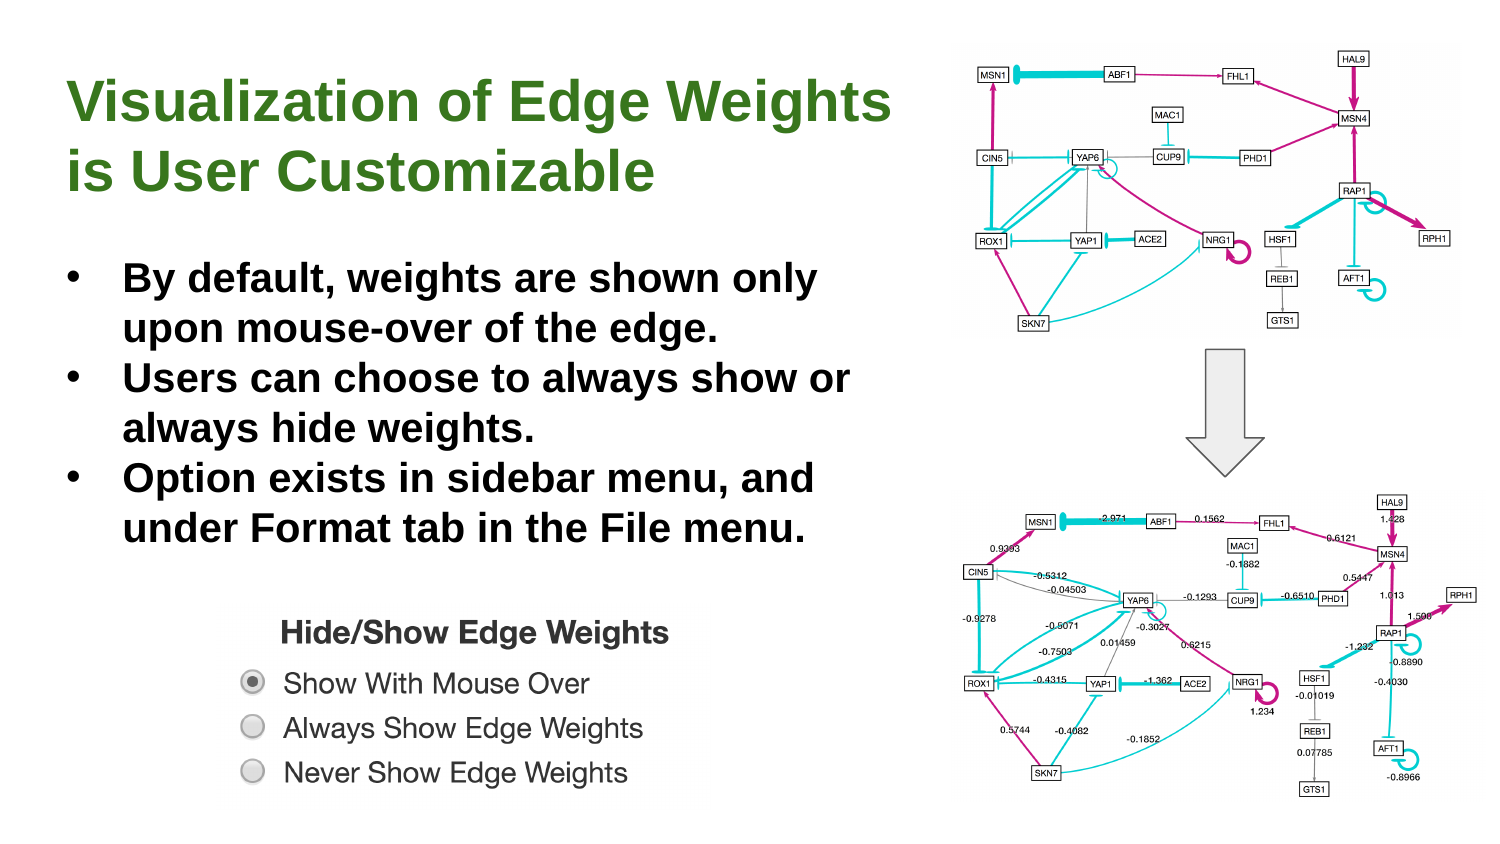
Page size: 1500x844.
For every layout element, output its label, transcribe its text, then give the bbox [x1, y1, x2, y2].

picture [951, 43, 1462, 340]
text_box [1186, 349, 1265, 477]
picture [216, 603, 711, 811]
title Visualization of Edge Weights is User Customizable [51, 48, 945, 223]
list By default, weights are shown only upon mouse-over of the edge. Users can choose to always show or always hide weights. Option exists in sidebar menu, and under Format tab in the File menu. [13, 236, 903, 579]
picture [951, 490, 1486, 803]
